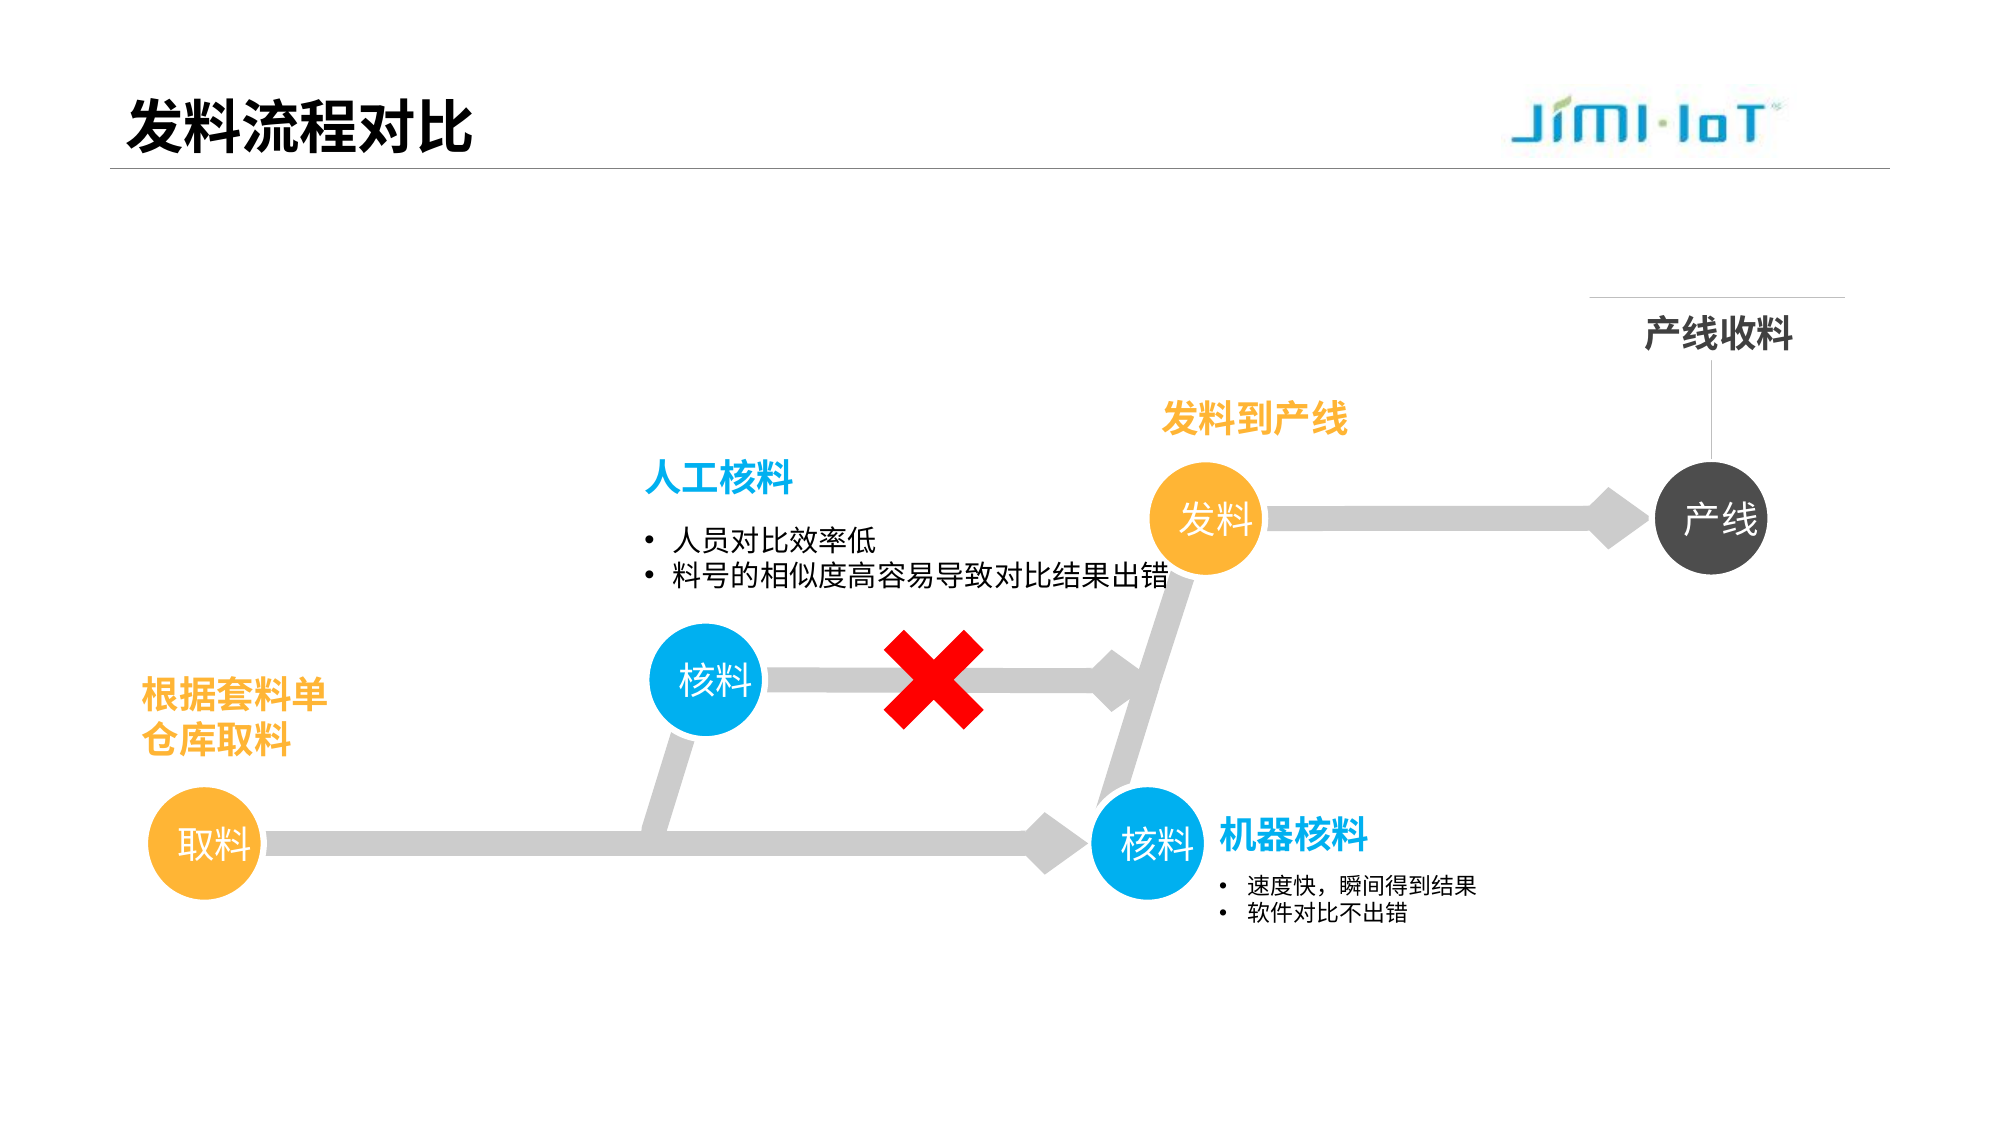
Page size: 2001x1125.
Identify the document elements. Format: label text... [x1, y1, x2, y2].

title 发料流程对比 [109, 0, 1890, 169]
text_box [127, 297, 1890, 983]
